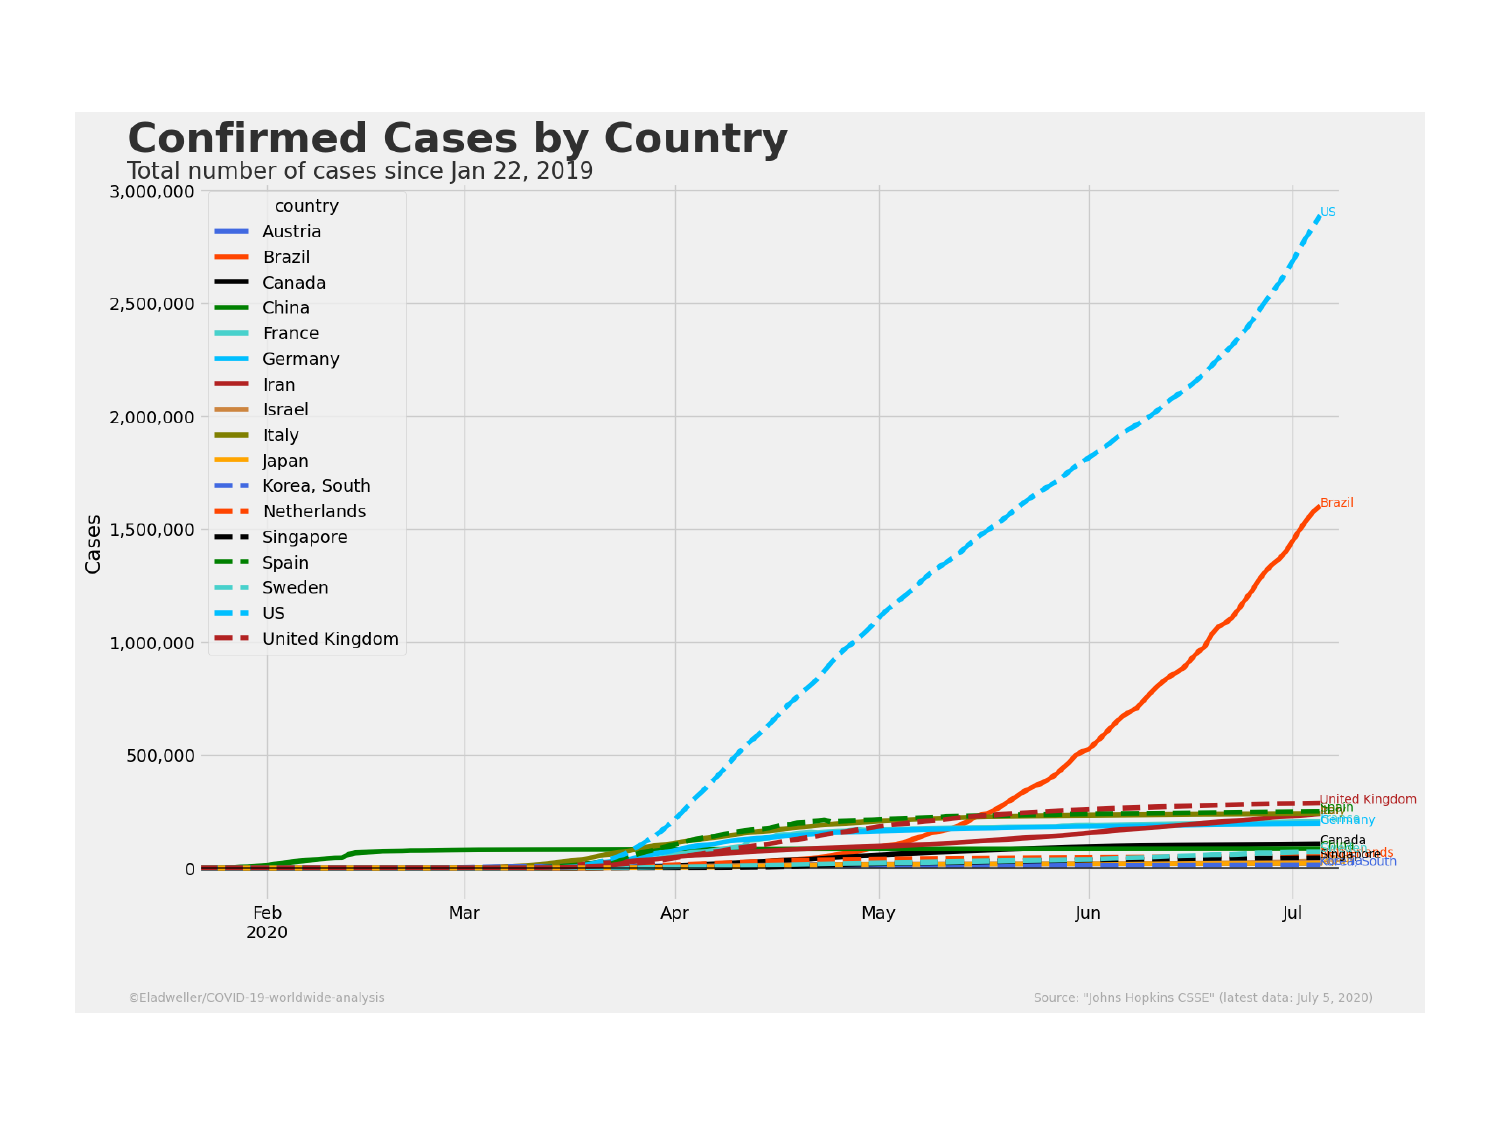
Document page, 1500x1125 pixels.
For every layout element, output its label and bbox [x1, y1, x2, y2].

picture [74, 112, 1426, 1013]
